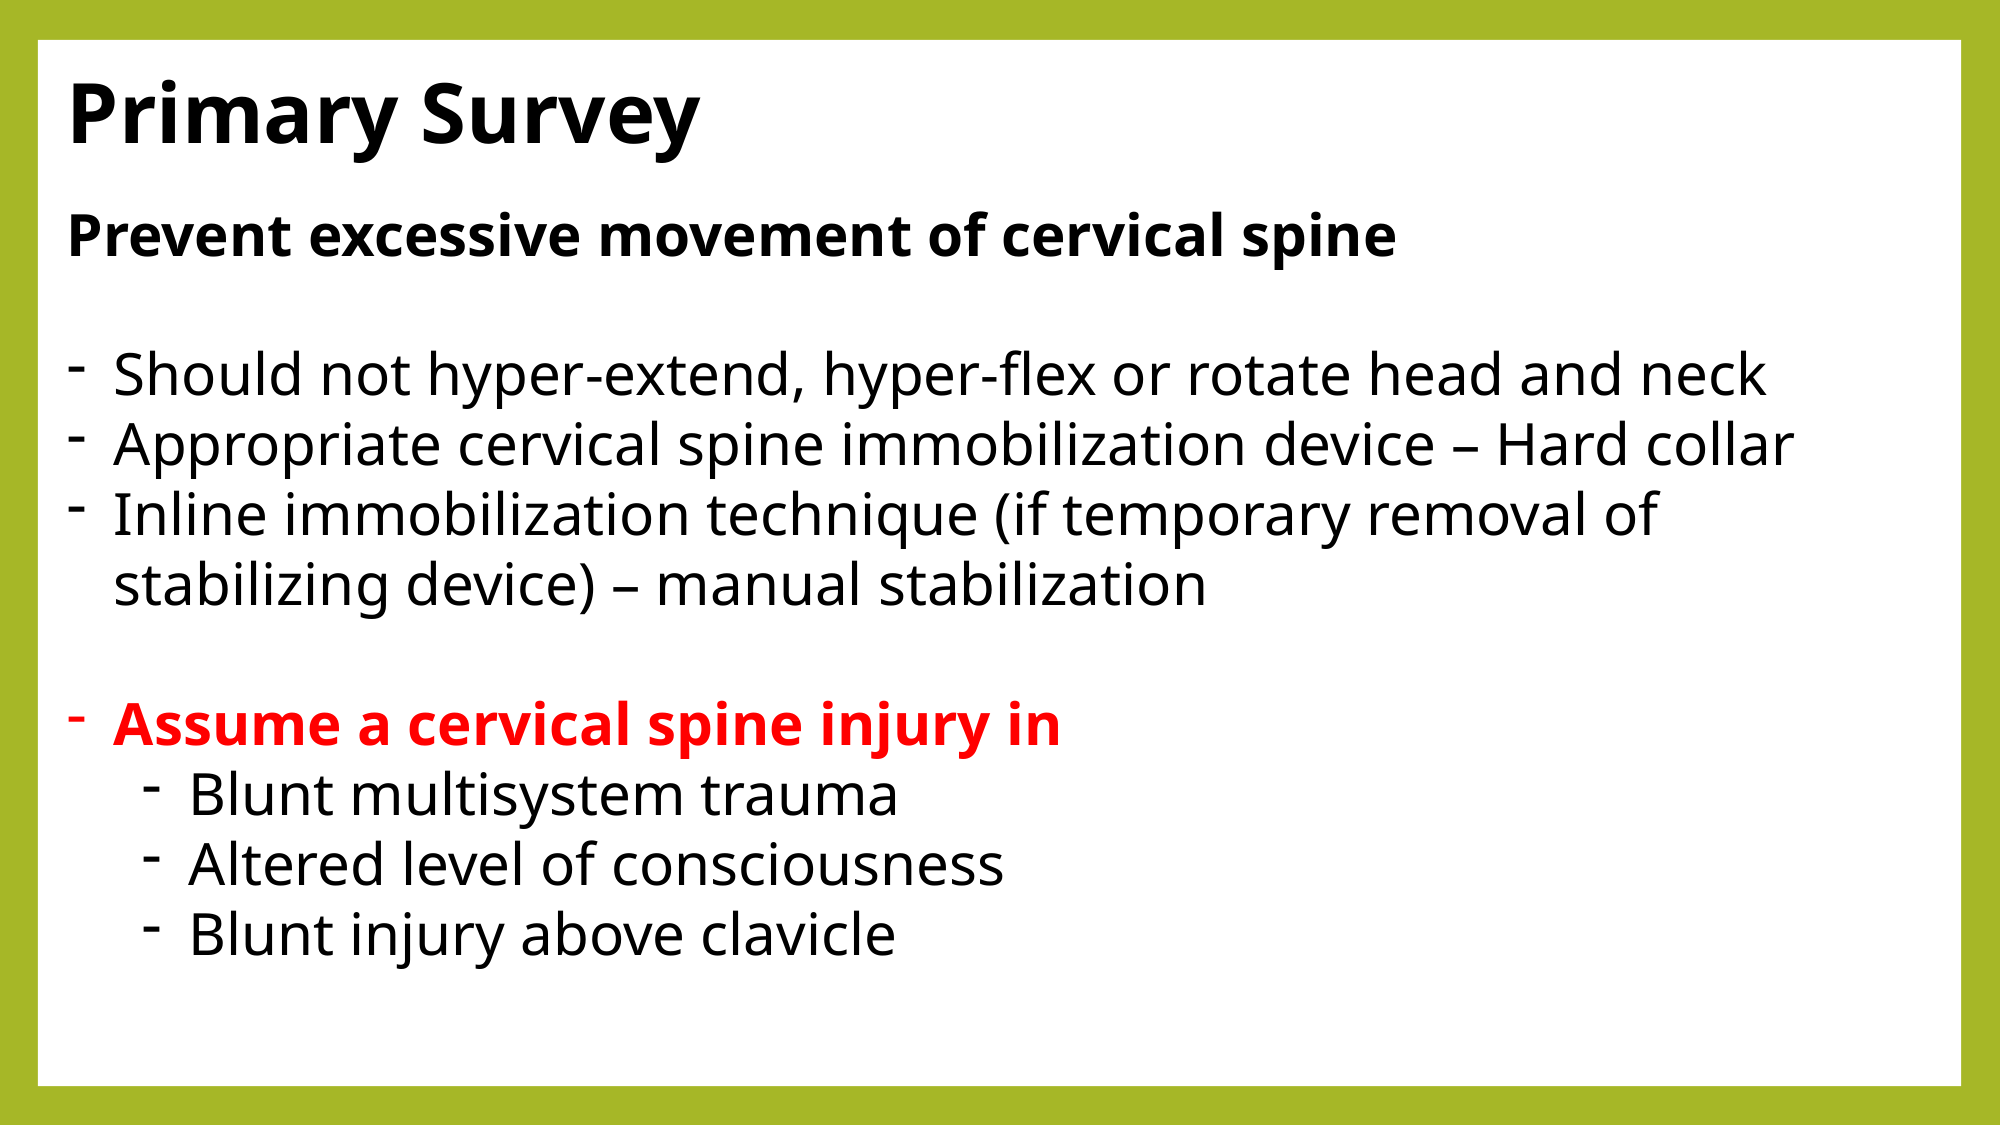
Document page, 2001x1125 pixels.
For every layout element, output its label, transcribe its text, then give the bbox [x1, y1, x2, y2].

text_box Prevent excessive movement of cervical spine Should not hyper-extend, hyper-flex or rotate head and neck Appropriate cervical spine immobilization device – Hard collar Inline immobilization technique (if temporary removal of stabilizing device) – manual stabilization Assume a cervical spine injury in Blunt multisystem trauma Altered level of consciousness Blunt injury above clavicle [52, 190, 1901, 975]
text_box Primary Survey [52, 52, 844, 168]
